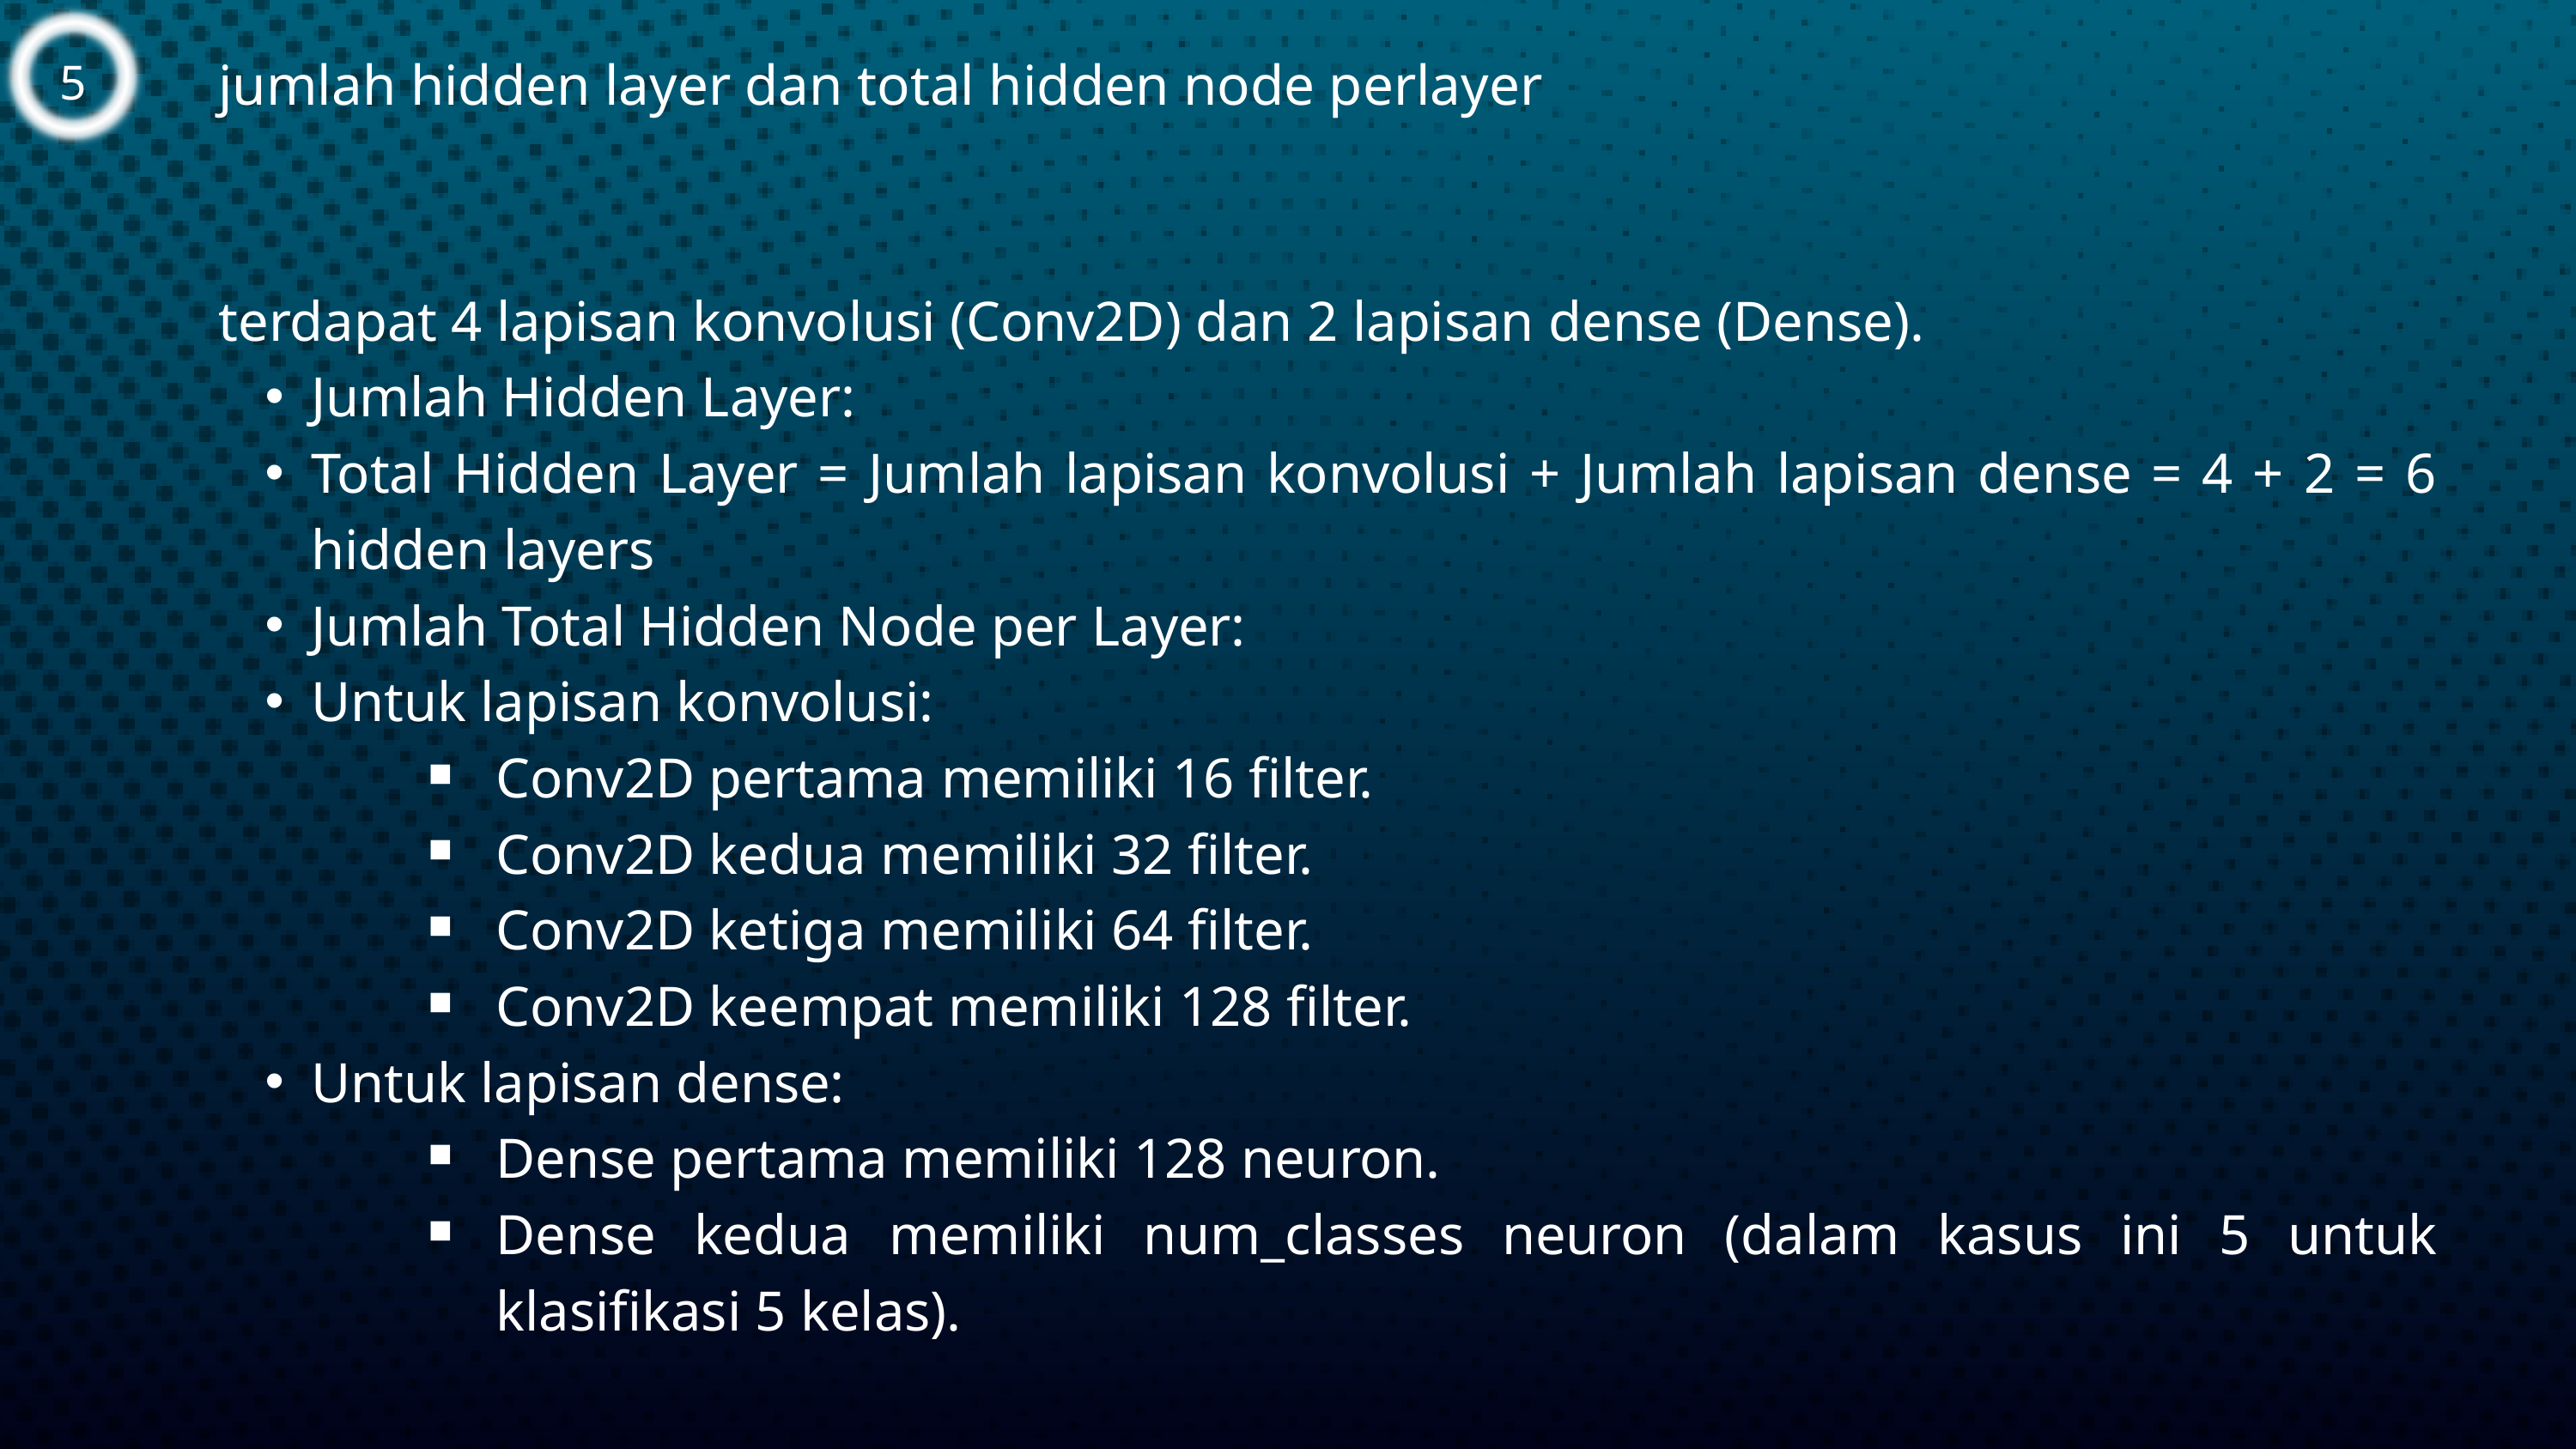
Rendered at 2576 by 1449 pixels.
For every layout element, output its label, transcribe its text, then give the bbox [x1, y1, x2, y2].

text_box [0, 0, 2576, 1449]
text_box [0, 3, 147, 149]
text_box jumlah hidden layer dan total hidden node perlayer [218, 39, 2105, 117]
text_box terdapat 4 lapisan konvolusi (Conv2D) dan 2 lapisan dense (Dense). Jumlah Hidden Layer: Total Hidden Layer = Jumlah lapisan konvolusi + Jumlah lapisan dense = 4 + 2 = 6 hidden layers Jumlah Total Hidden Node per Layer: Untuk lapisan konvolusi: Conv2D pertama memiliki 16 filter. Conv2D kedua memiliki 32 filter. Conv2D ketiga memiliki 64 filter. Conv2D keempat memiliki 128 filter. Untuk lapisan dense: Dense pertama memiliki 128 neuron. Dense kedua memiliki num_classes neuron (dalam kasus ini 5 untuk klasifikasi 5 kelas). [218, 276, 2439, 1418]
